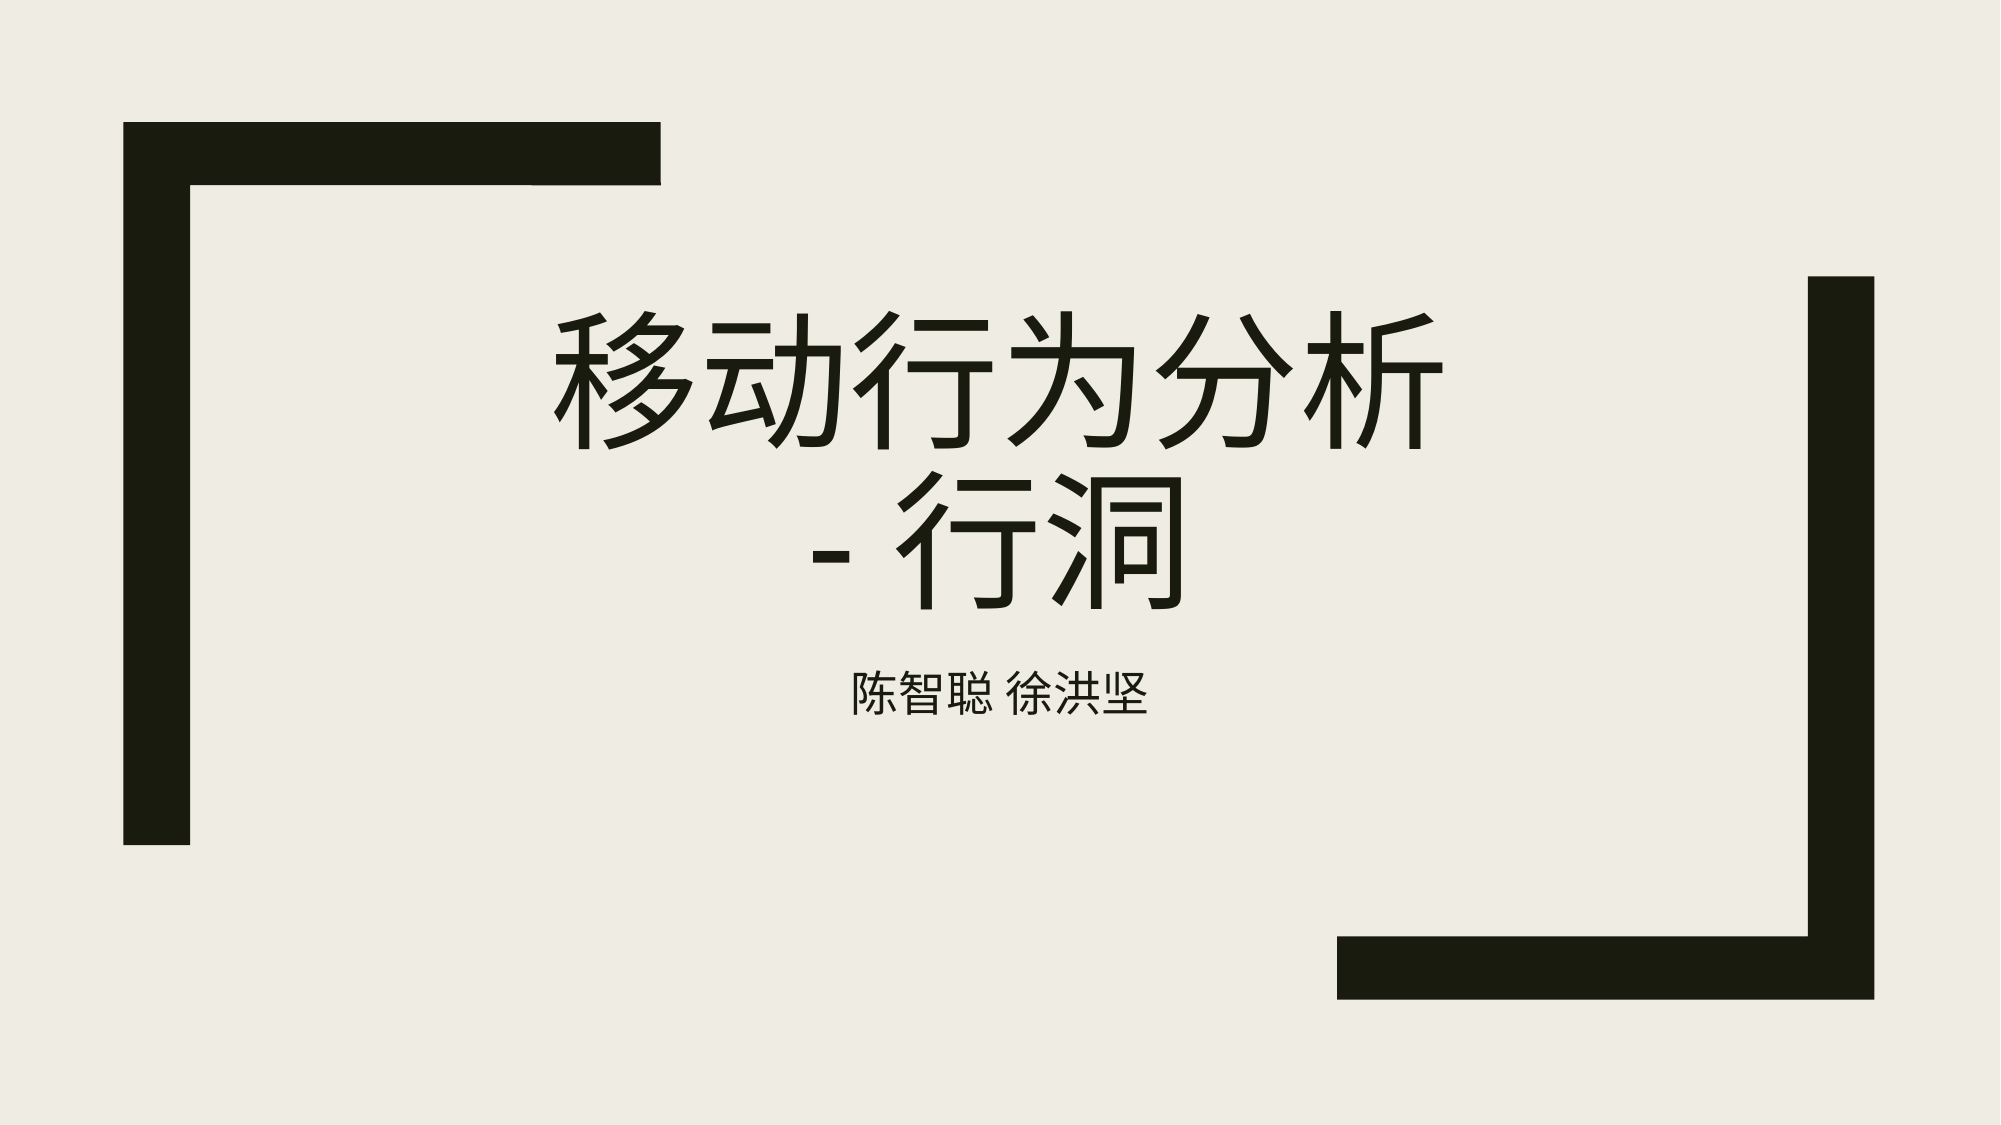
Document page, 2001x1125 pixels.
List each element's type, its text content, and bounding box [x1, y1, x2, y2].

title 移动行为分析 -行洞 [314, 293, 1686, 638]
subtitle 陈智聪 徐洪坚 [439, 649, 1561, 828]
